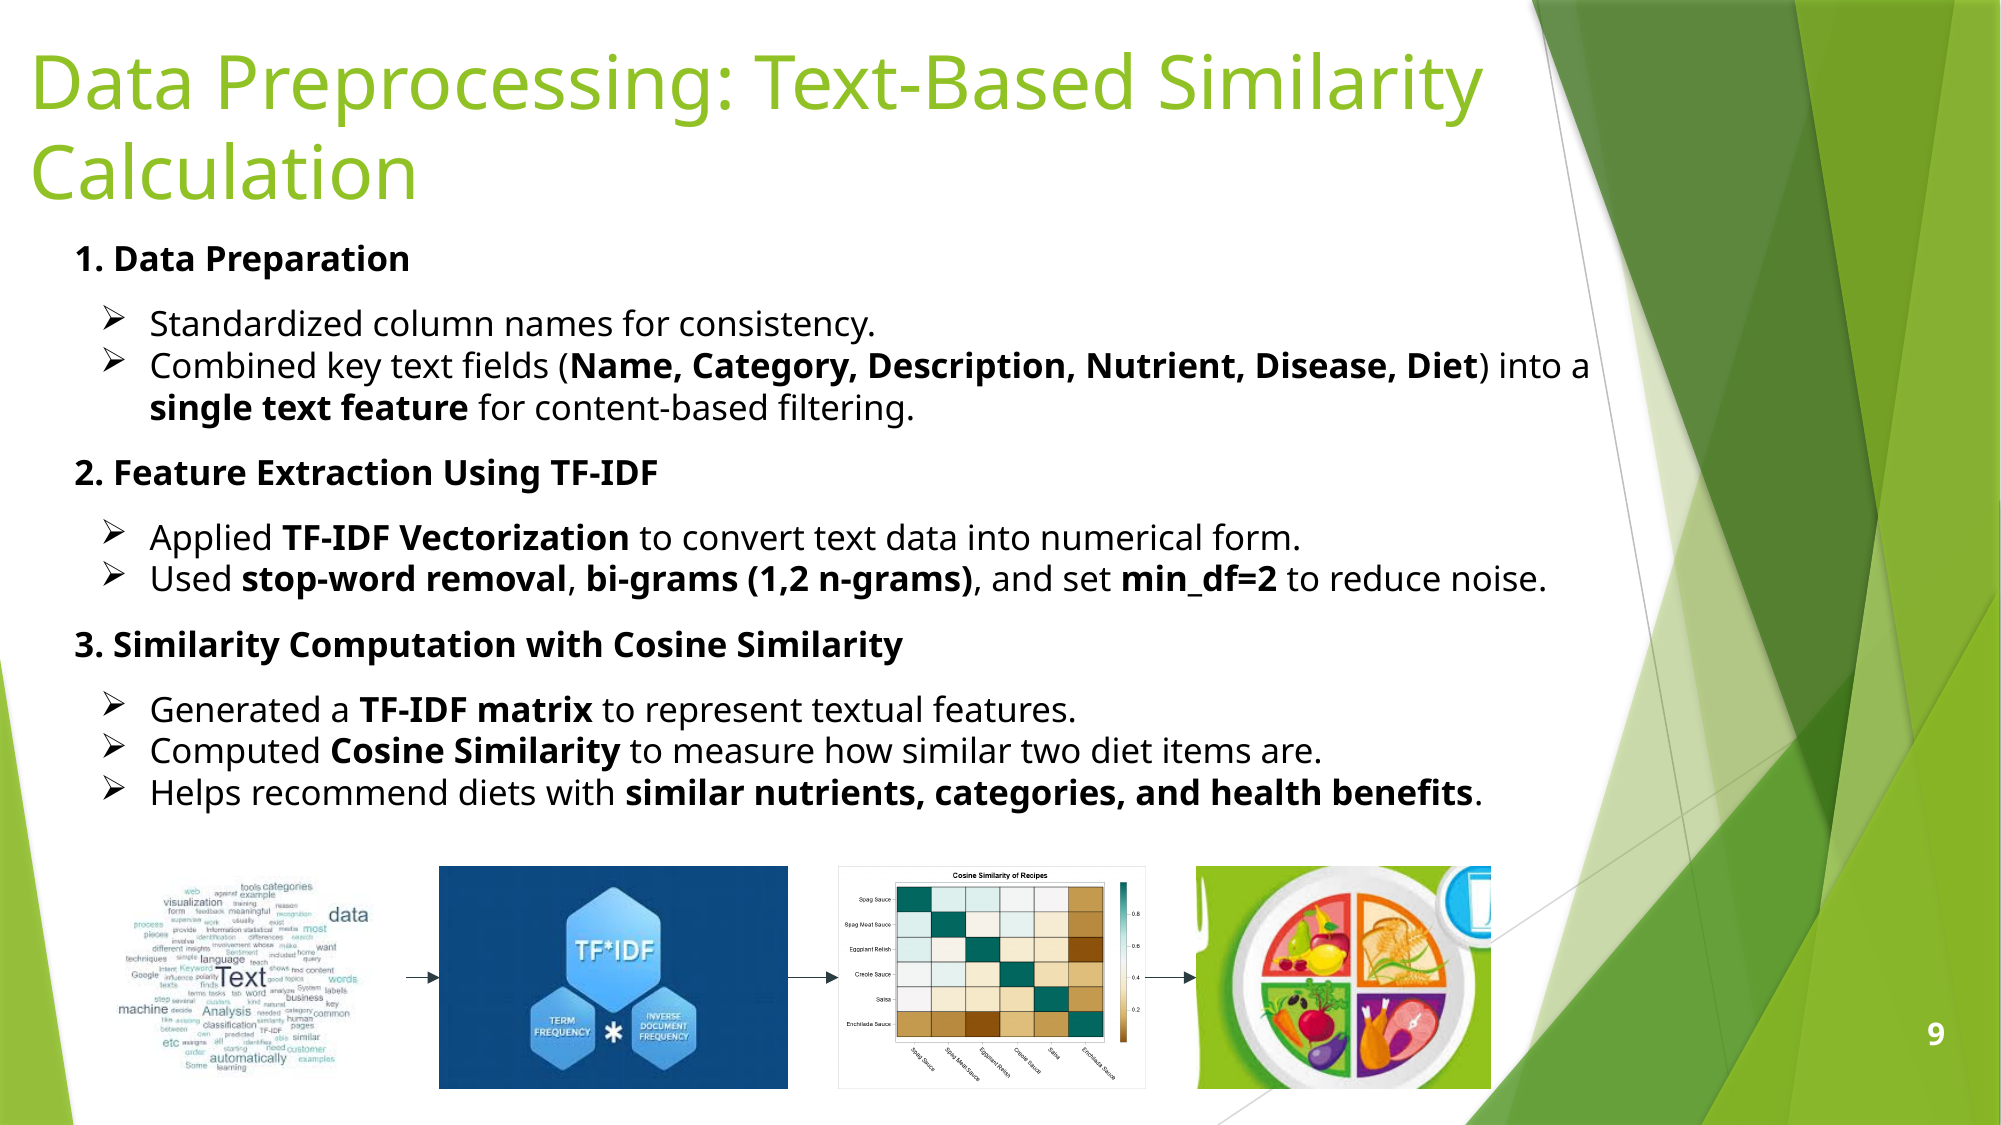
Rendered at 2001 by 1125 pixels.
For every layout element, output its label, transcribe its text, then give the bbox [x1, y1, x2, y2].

title Data Preprocessing: Text-Based Similarity Calculation [14, 19, 1639, 242]
picture [1451, 869, 1491, 934]
picture [1195, 866, 1491, 1090]
text_box 1. Data Preparation Standardized column names for consistency. Combined key text fields (Name, Category, Description, Nutrient, Disease, Diet) into a single text feature for content-based filtering. 2. Feature Extraction Using TF-IDF Applied TF-IDF Vectorization to convert text data into numerical form. Used stop-word removal, bi-grams (1,2 n-grams), and set min_df=2 to reduce noise. 3. Similarity Computation with Cosine Similarity Generated a TF-IDF matrix to represent textual features. Computed Cosine Similarity to measure how similar two diet items are. Helps recommend diets with similar nutrients, categories, and health benefits. [59, 221, 1683, 829]
picture [79, 875, 406, 1080]
text_box 9 [1779, 960, 1961, 1112]
picture [837, 866, 1146, 1090]
picture [439, 866, 789, 1090]
